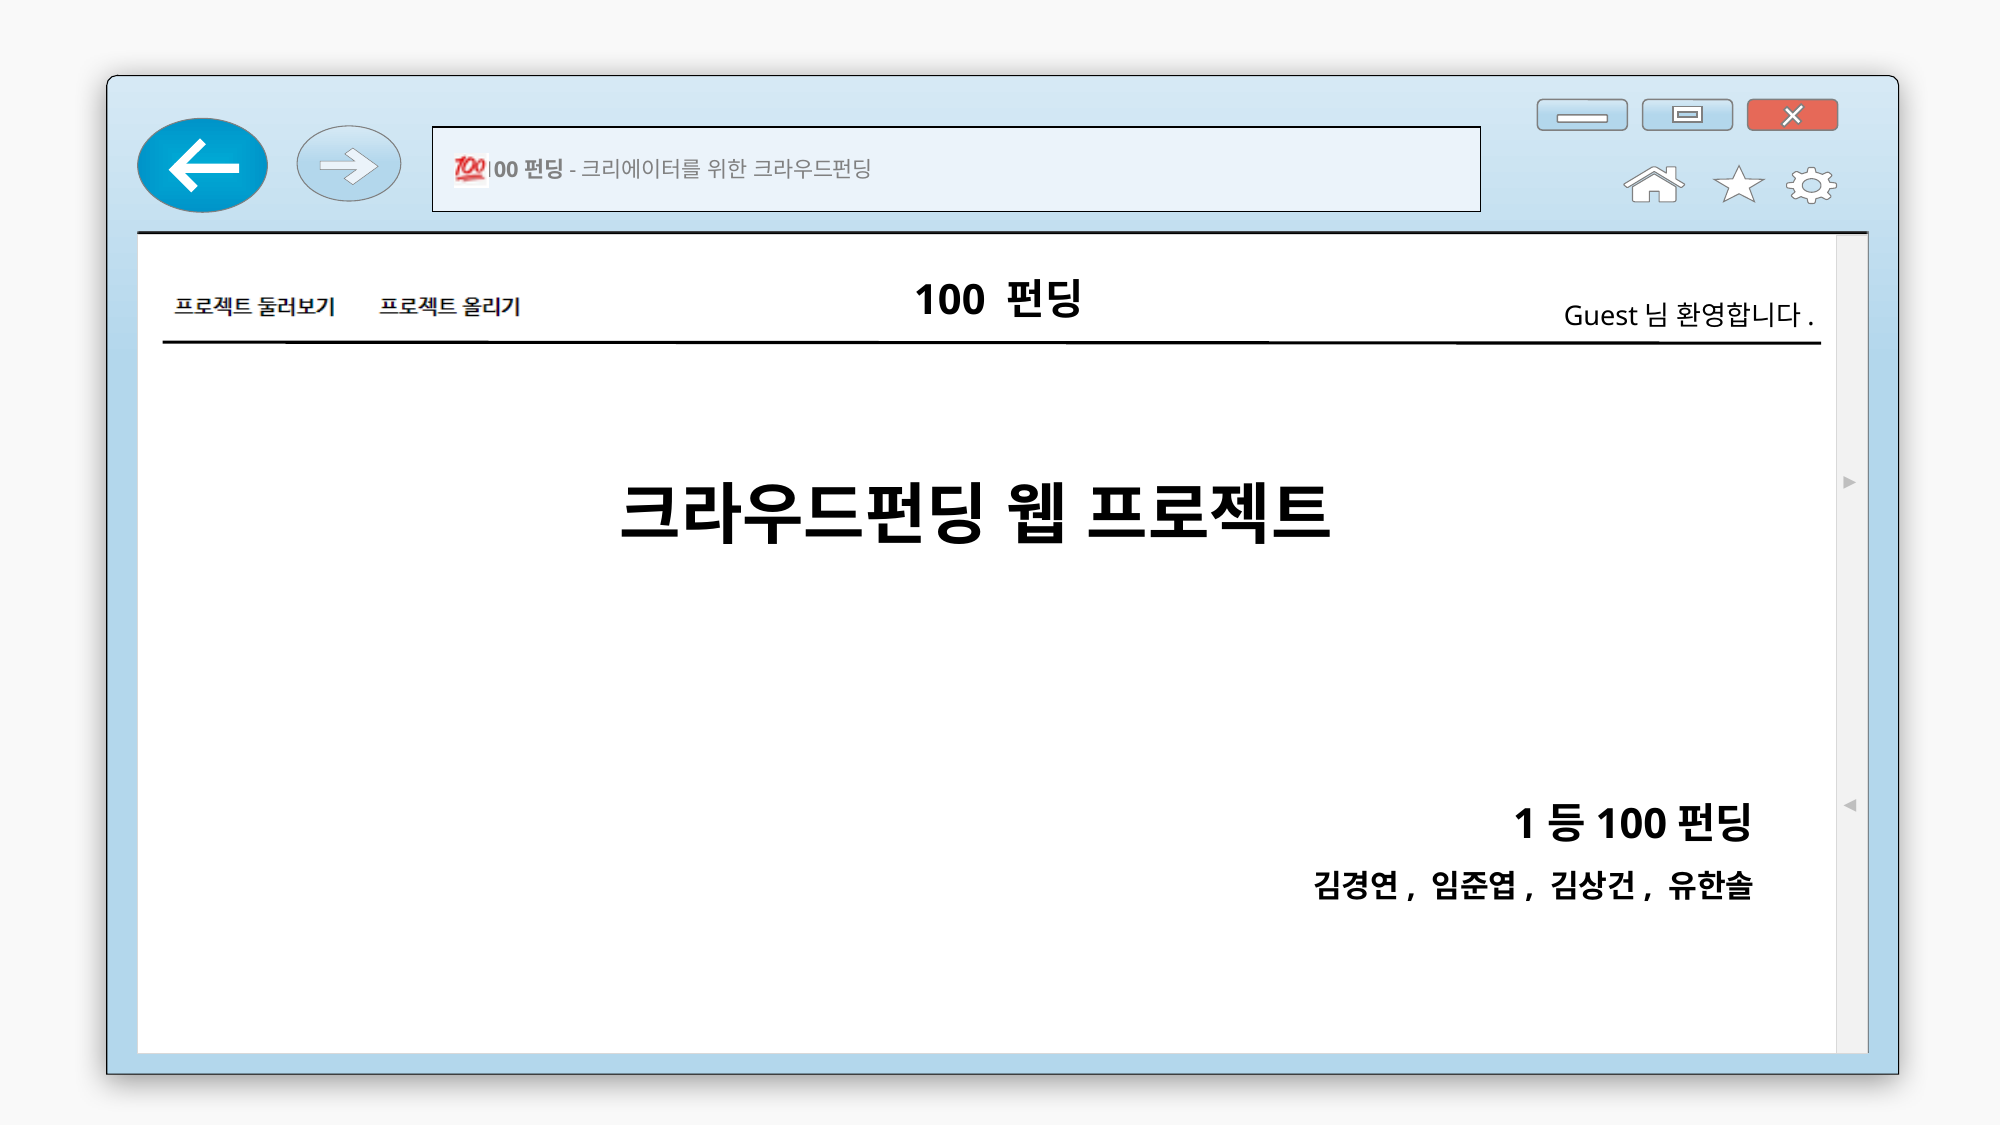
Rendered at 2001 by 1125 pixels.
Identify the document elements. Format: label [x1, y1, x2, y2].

text_box [106, 75, 1899, 1075]
picture [167, 275, 535, 335]
picture [454, 153, 489, 188]
